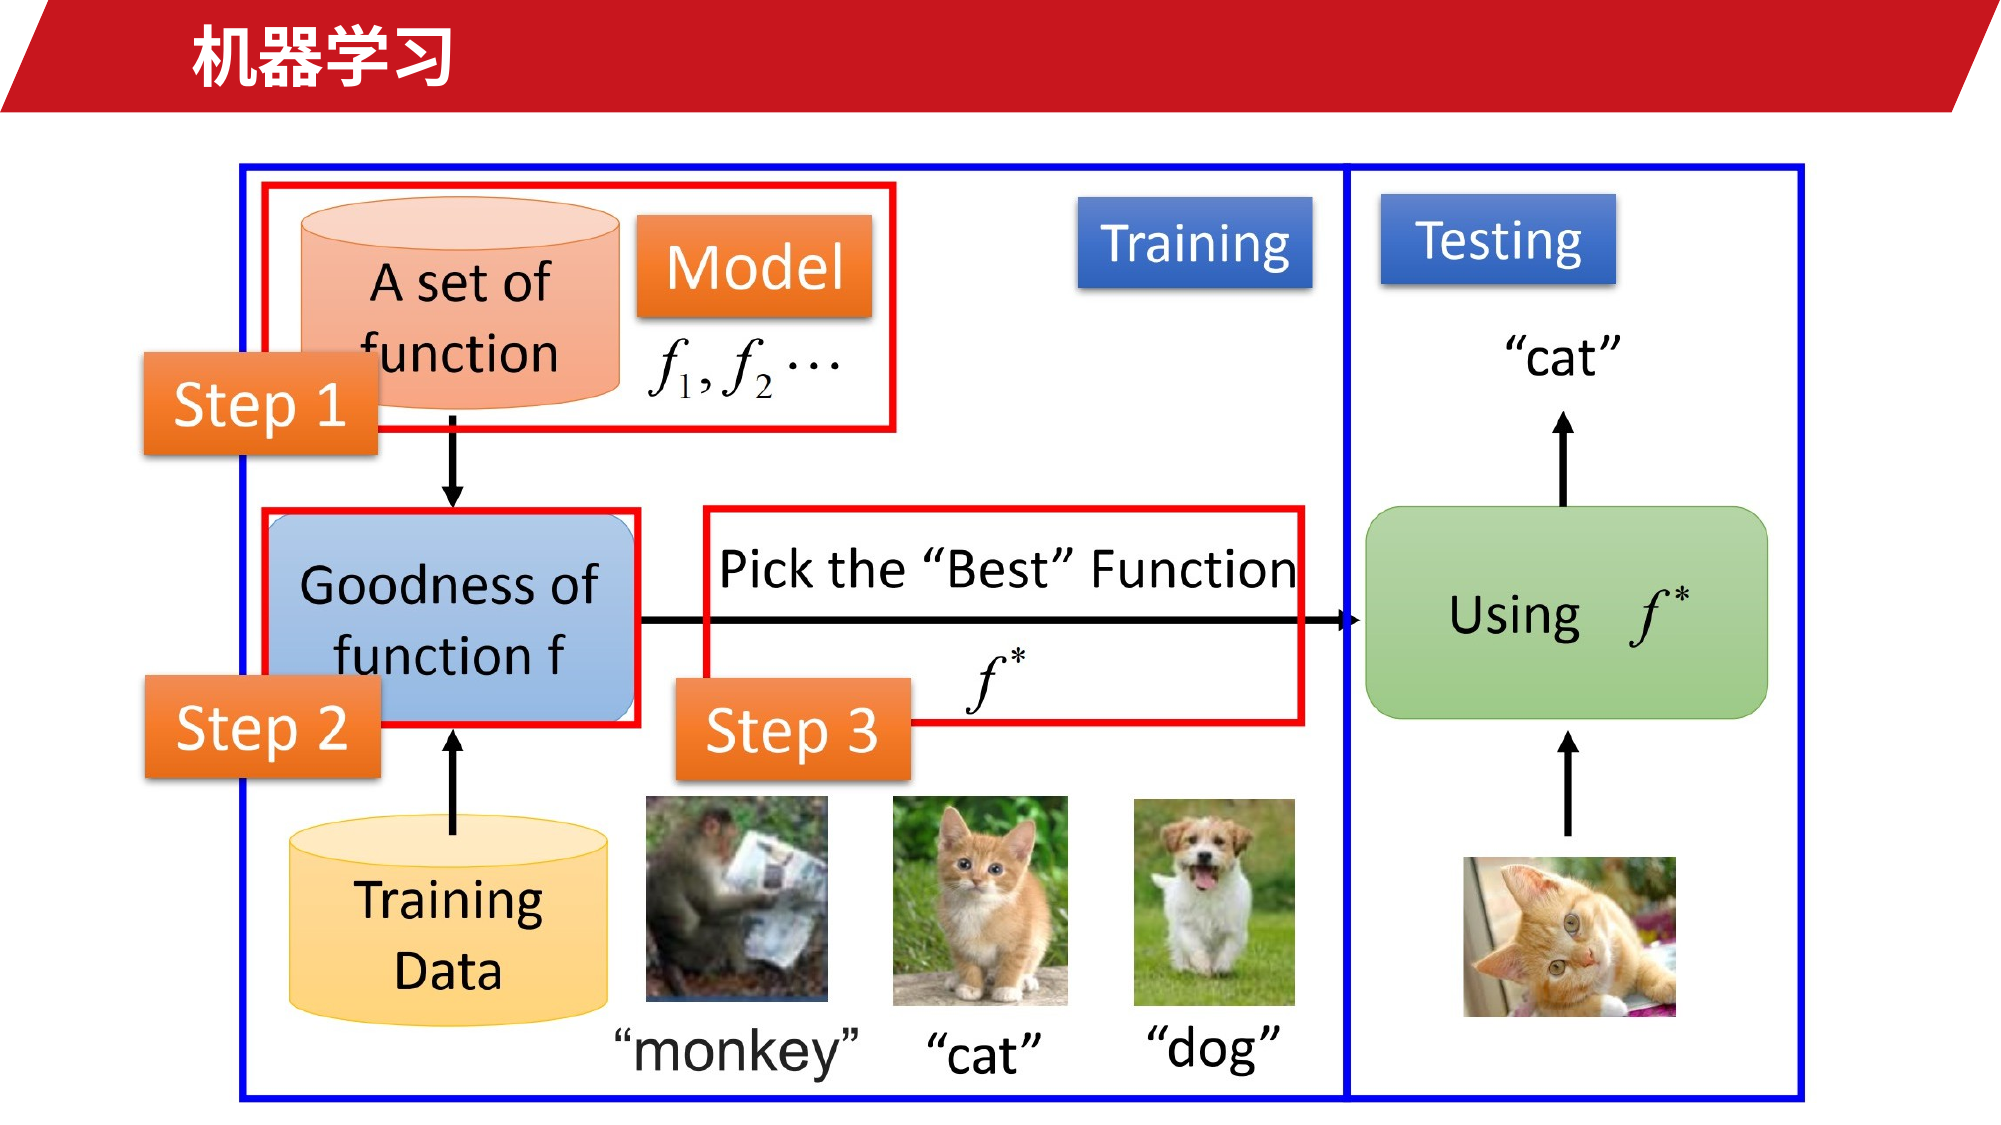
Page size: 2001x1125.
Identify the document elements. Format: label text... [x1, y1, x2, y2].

picture [130, 159, 1817, 1104]
title 机器学习 [189, 12, 461, 158]
